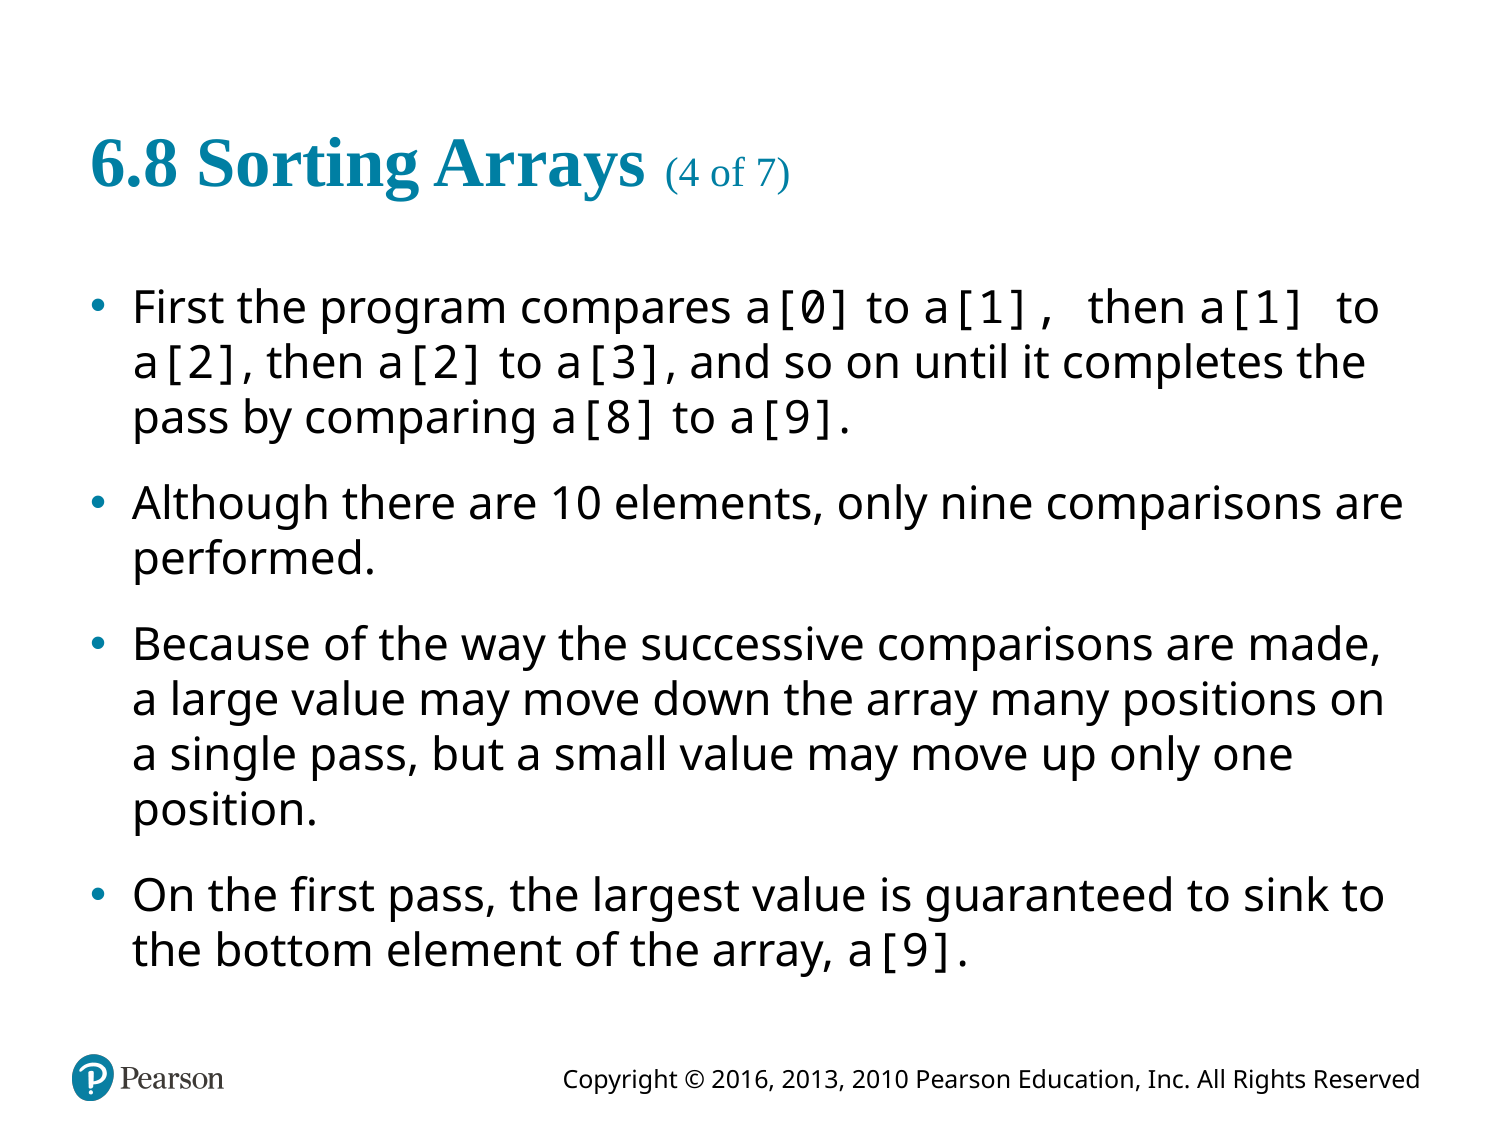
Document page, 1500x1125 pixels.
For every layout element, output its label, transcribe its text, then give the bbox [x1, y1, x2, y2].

picture [80, 1063, 106, 1088]
title 6.8 Sorting Arrays (4 of 7) [75, 0, 1425, 216]
picture [72, 1087, 83, 1101]
list First the program compares a[0] to a[1], then a[1] to a[2], then a[2] to a[3], and so on until it completes the pass by comparing a[8] to a[9]. Although there are 10 elements, only nine comparisons are performed. Because of the way the successive comparisons are made, a large value may move down the array many positions on a single pass, but a small value may move up only one position. On the first pass, the largest value is guaranteed to sink to the bottom element of the array, a[9]. [75, 262, 1425, 992]
picture [98, 1054, 224, 1101]
picture [72, 1054, 88, 1070]
